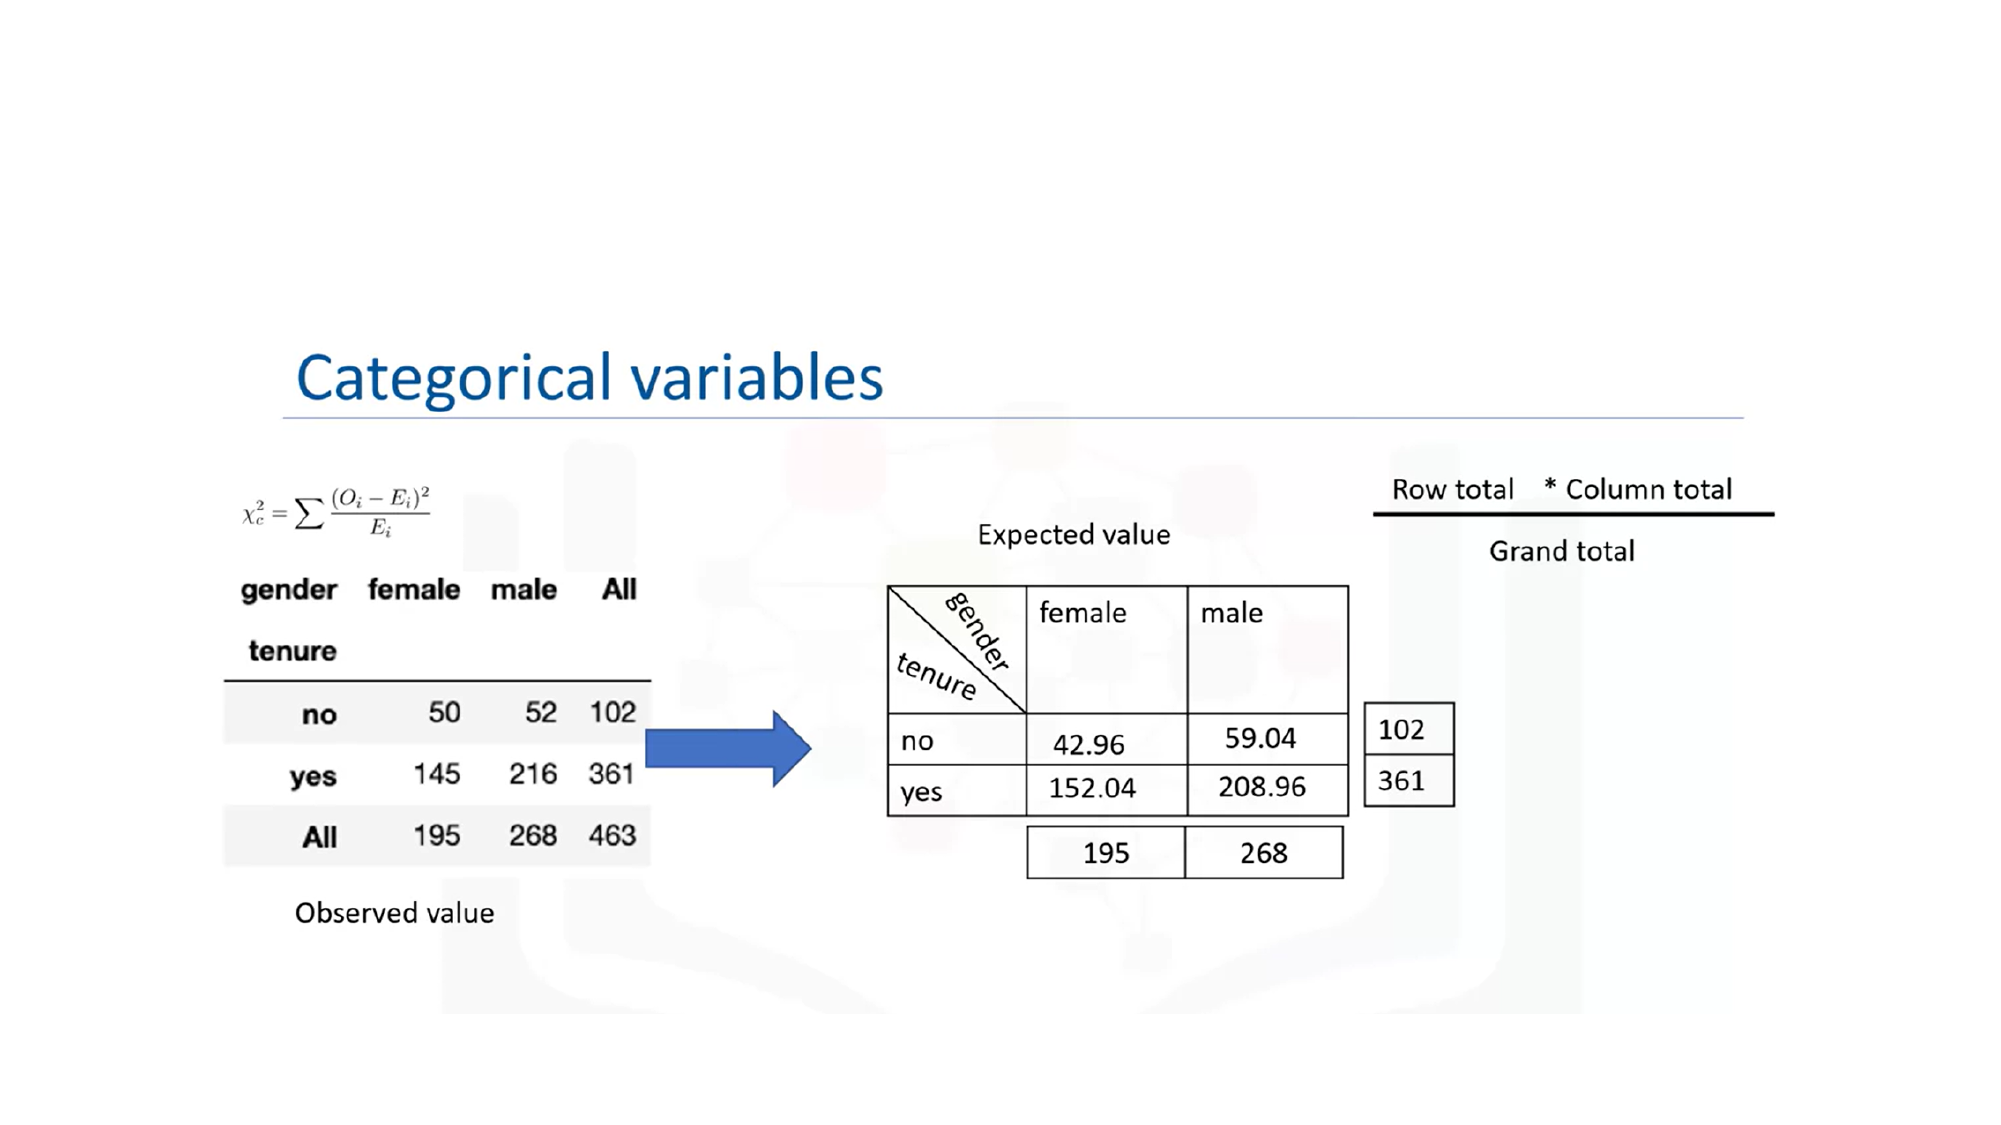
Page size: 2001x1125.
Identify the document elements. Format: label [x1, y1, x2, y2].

list [205, 298, 1795, 1014]
